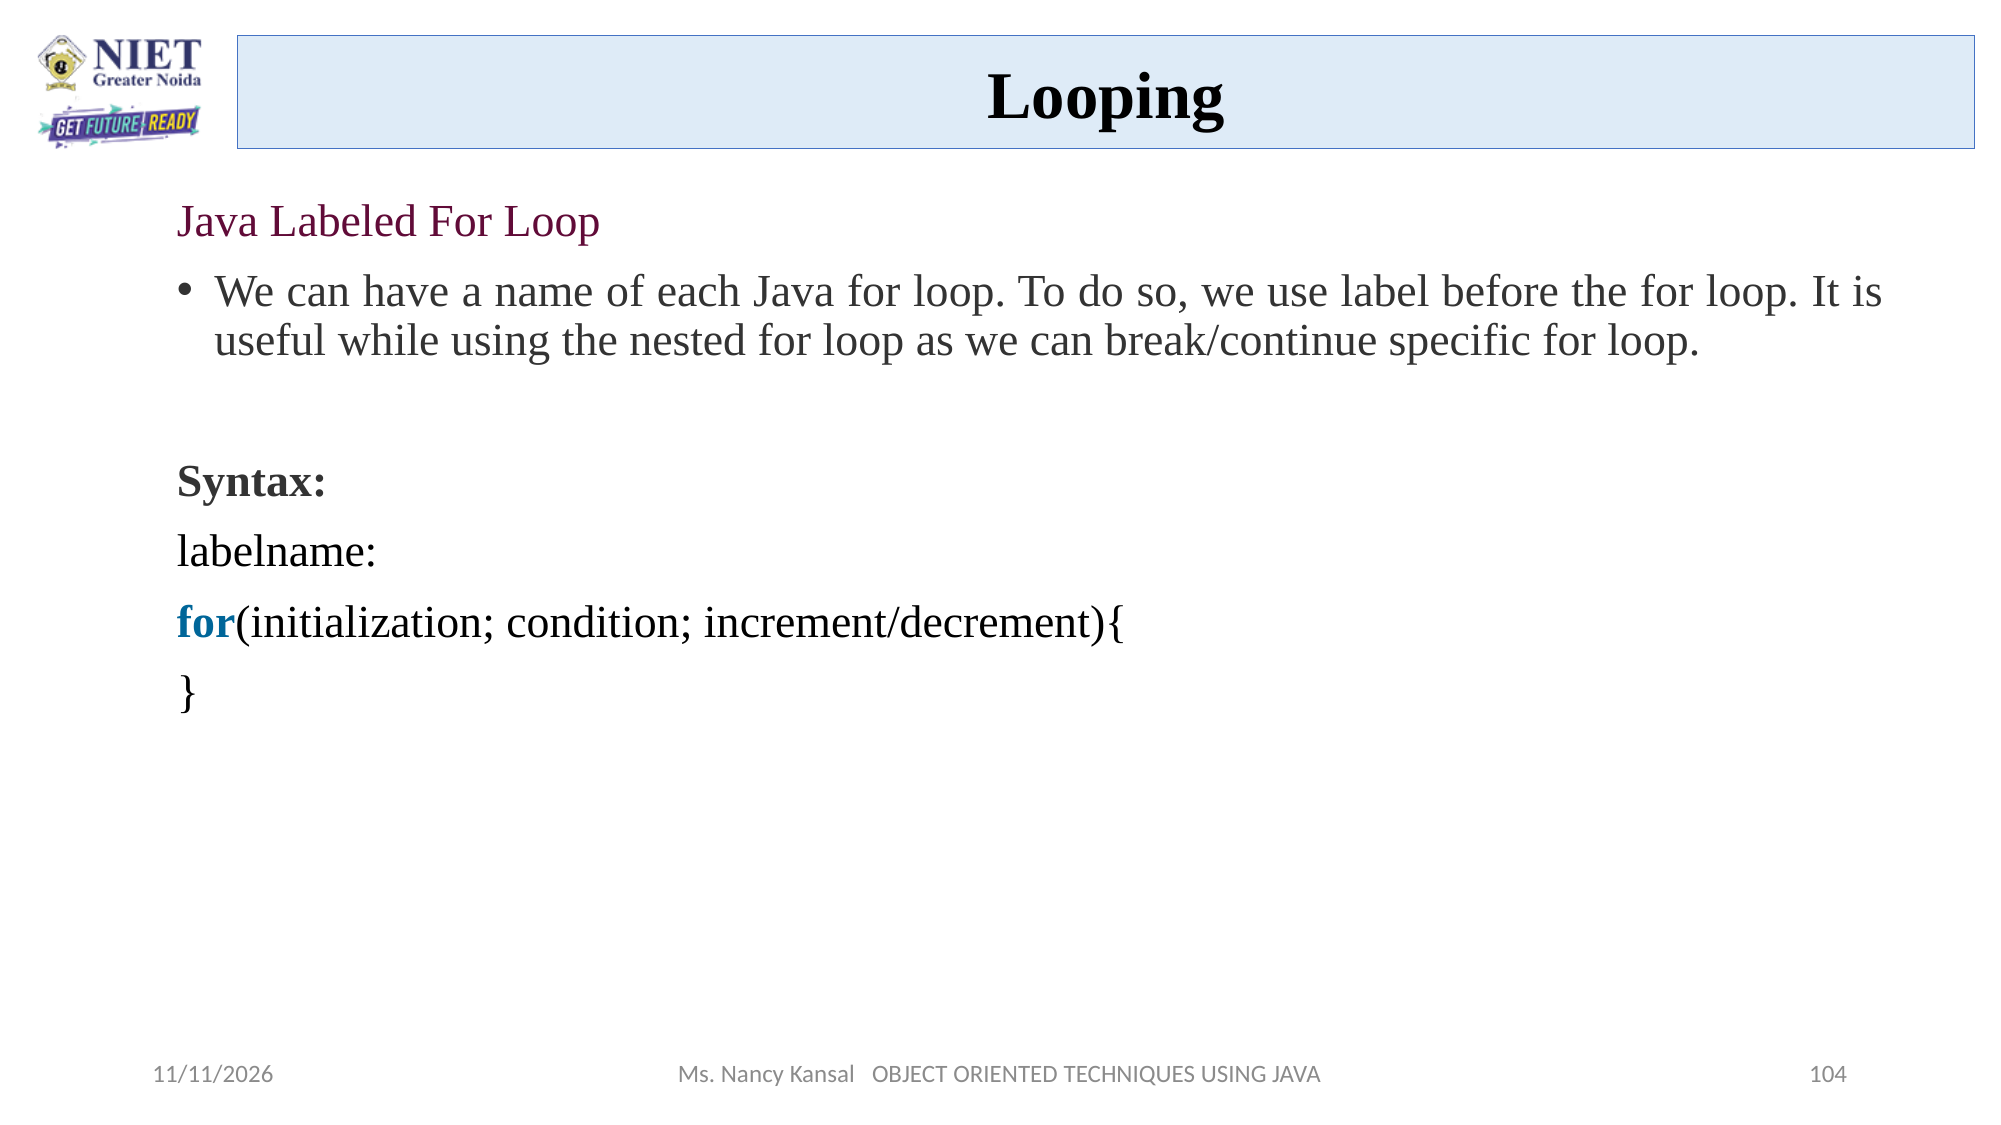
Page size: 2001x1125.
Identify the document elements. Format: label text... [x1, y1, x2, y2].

list Java Labeled For Loop We can have a name of each Java for loop. To do so, we use label before the for loop. It is useful while using the nested for loop as we can break/continue specific for loop. Syntax: labelname: for(initialization; condition; increment/decrement){ } [161, 189, 1900, 1043]
footer Ms. Nancy Kansal OBJECT ORIENTED TECHNIQUES USING JAVA [662, 1042, 1338, 1103]
slide_number 104 [1412, 1042, 1863, 1103]
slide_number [137, 1042, 588, 1103]
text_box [0, 24, 1975, 159]
